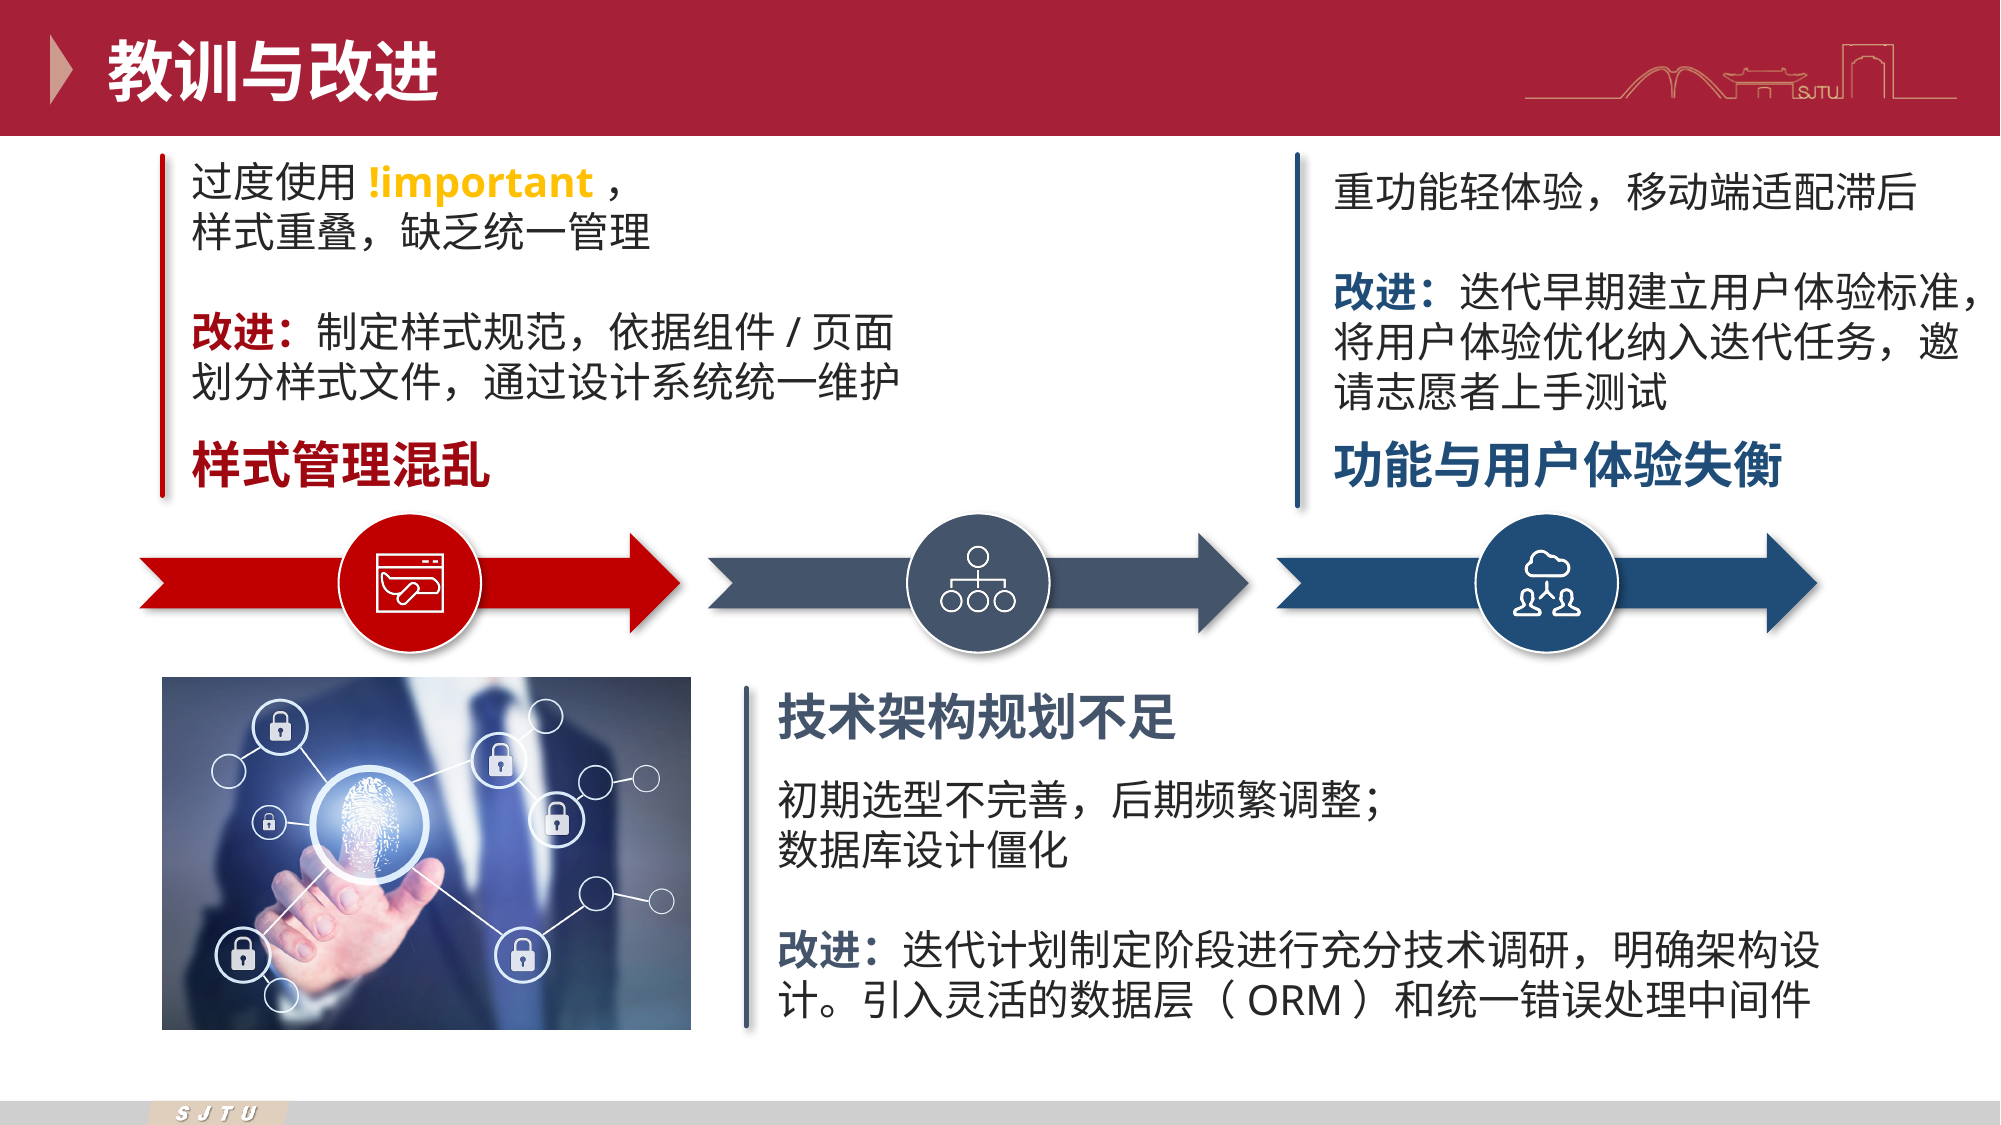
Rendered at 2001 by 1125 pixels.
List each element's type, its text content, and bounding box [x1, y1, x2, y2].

text_box 技术架构规划不足 [762, 678, 1194, 753]
slide_number [1817, 1053, 1988, 1110]
text_box [484, 532, 681, 634]
picture [1513, 549, 1581, 617]
text_box [1276, 557, 1479, 609]
text_box 过度使用!important， 样式重叠，缺乏统一管理 改进：制定样式规范，依据组件/页面划分样式文件，通过设计系统统一维护 [176, 148, 941, 426]
text_box [906, 512, 1051, 654]
text_box 功能与用户体验失衡 [1318, 425, 1818, 501]
picture [376, 549, 444, 617]
picture [163, 1102, 275, 1124]
list 教训与改进 [92, 20, 1696, 119]
text_box [337, 512, 483, 654]
text_box [1623, 532, 1818, 634]
text_box [1053, 532, 1249, 634]
picture [940, 541, 1016, 617]
text_box [707, 557, 910, 609]
text_box 重功能轻体验，移动端适配滞后 改进：迭代早期建立用户体验标准，将用户体验优化纳入迭代任务，邀请志愿者上手测试 [1319, 158, 2000, 424]
text_box 样式管理混乱 [176, 426, 608, 501]
picture [162, 676, 691, 1030]
text_box 初期选型不完善，后期频繁调整； 数据库设计僵化 改进：迭代计划制定阶段进行充分技术调研，明确架构设计。引入灵活的数据层（ORM）和统一错误处理中间件 [762, 766, 1858, 1031]
text_box [139, 557, 342, 609]
text_box [1474, 512, 1620, 654]
